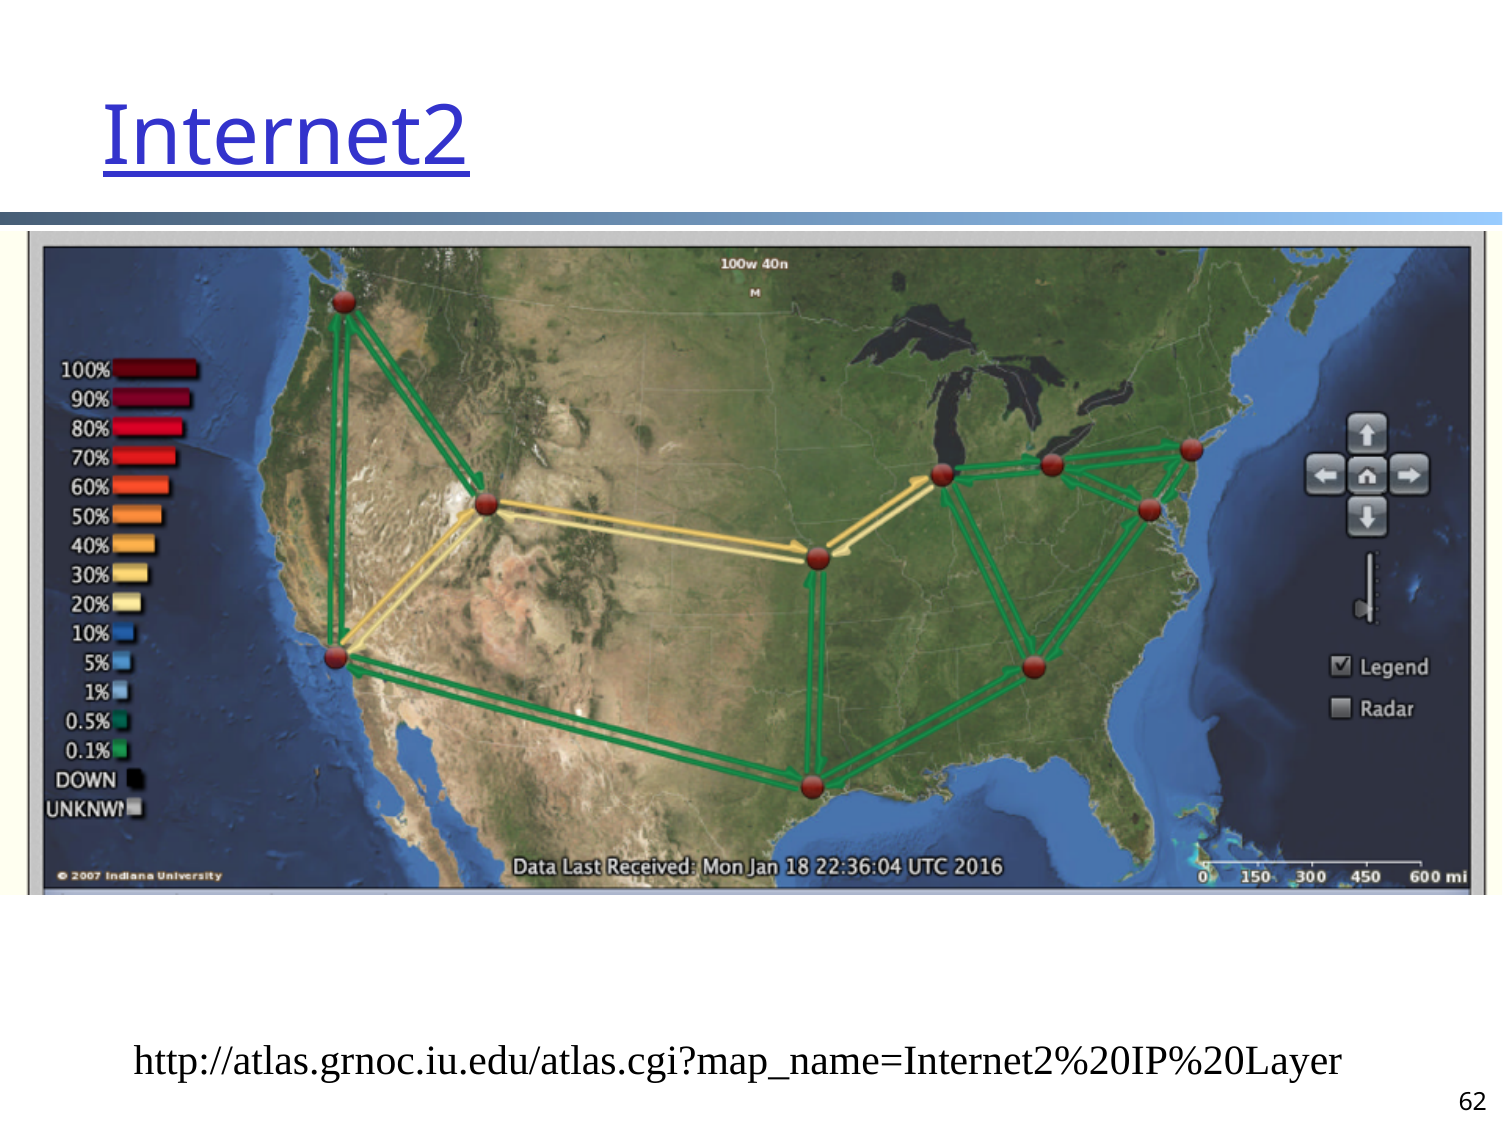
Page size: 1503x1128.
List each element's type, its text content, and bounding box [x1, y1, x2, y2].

picture [0, 230, 1503, 895]
title Internet2 [87, 37, 1365, 226]
text_box http://atlas.grnoc.iu.edu/atlas.cgi?map_name=Internet2%20IP%20Layer [63, 1026, 1414, 1091]
slide_number 62 [1151, 1051, 1503, 1128]
